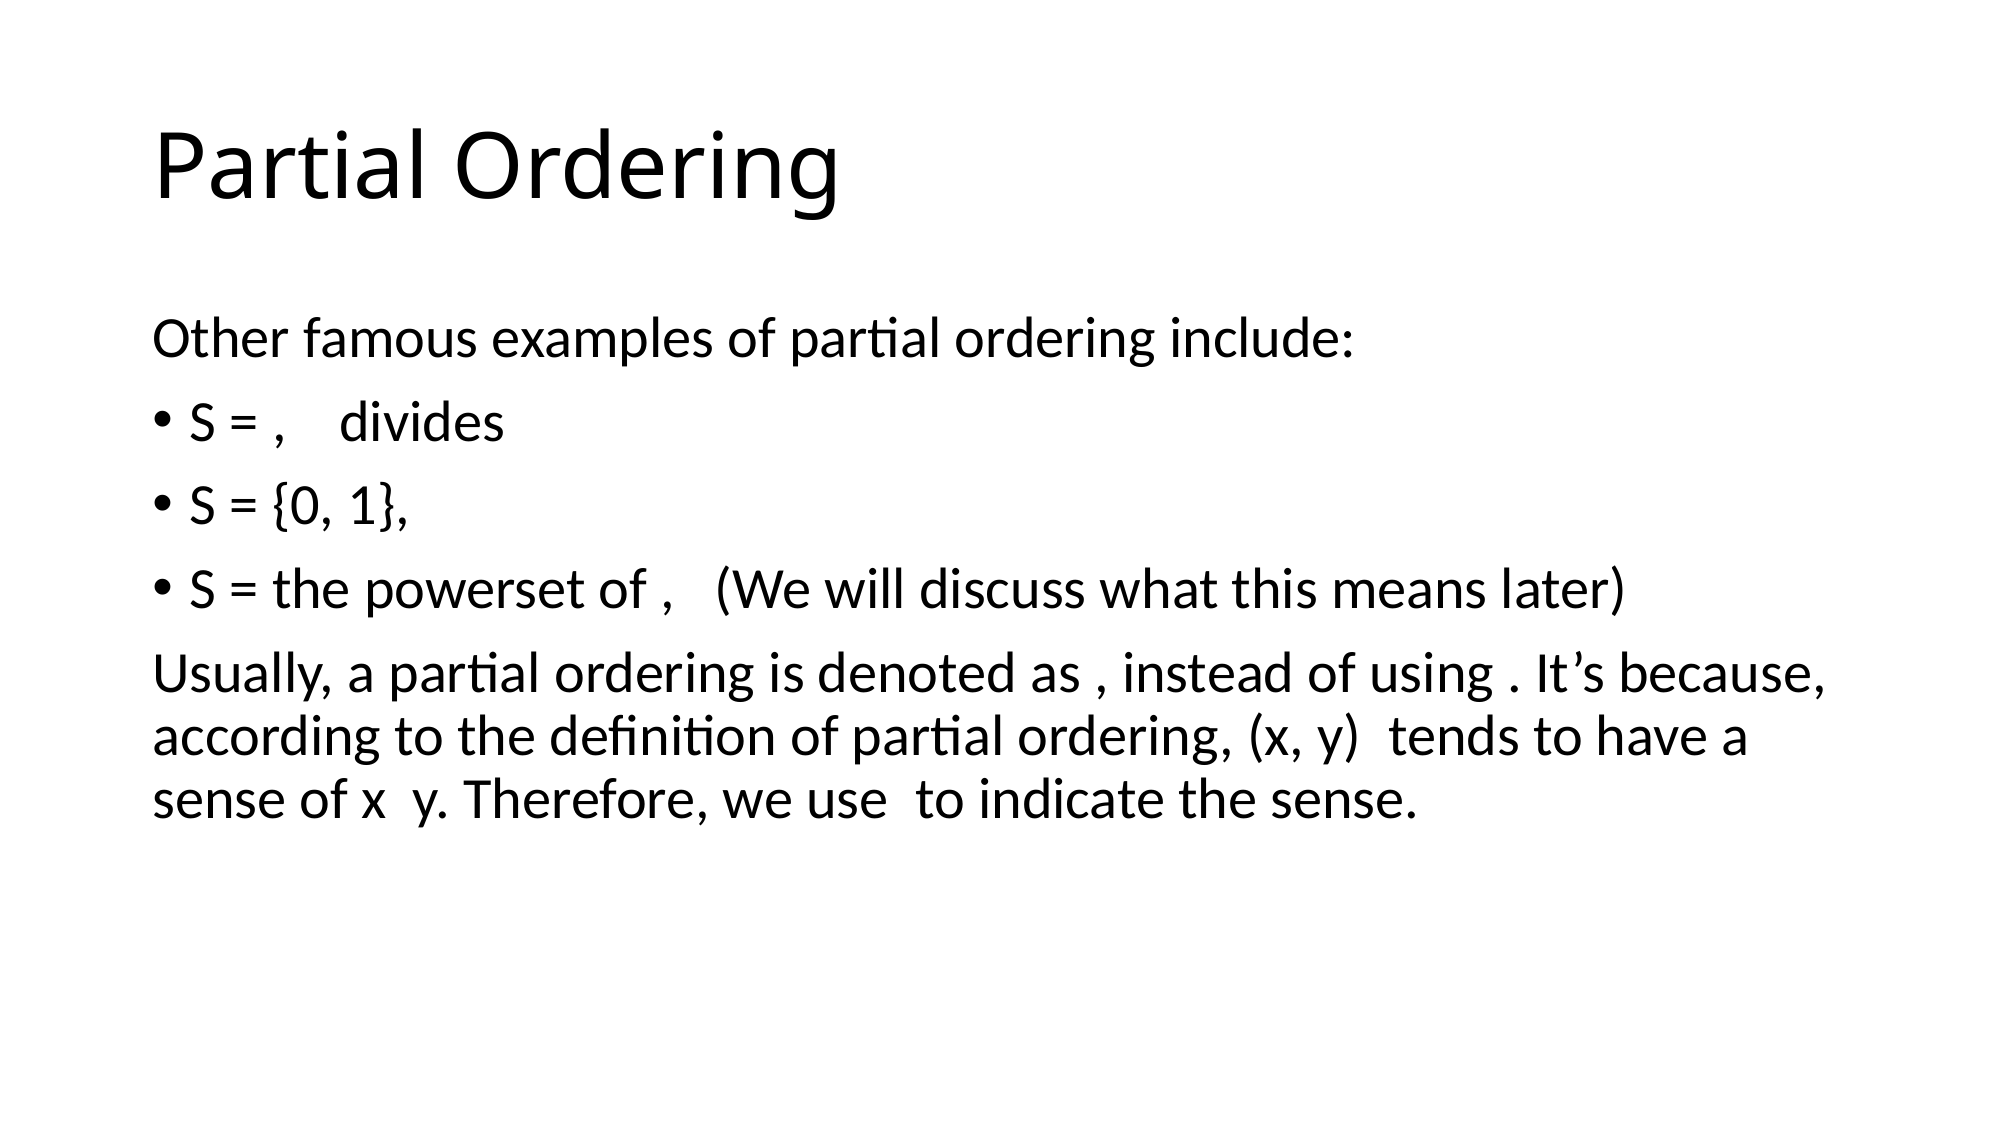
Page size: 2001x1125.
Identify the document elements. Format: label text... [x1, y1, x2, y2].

title Partial Ordering [137, 59, 1863, 278]
